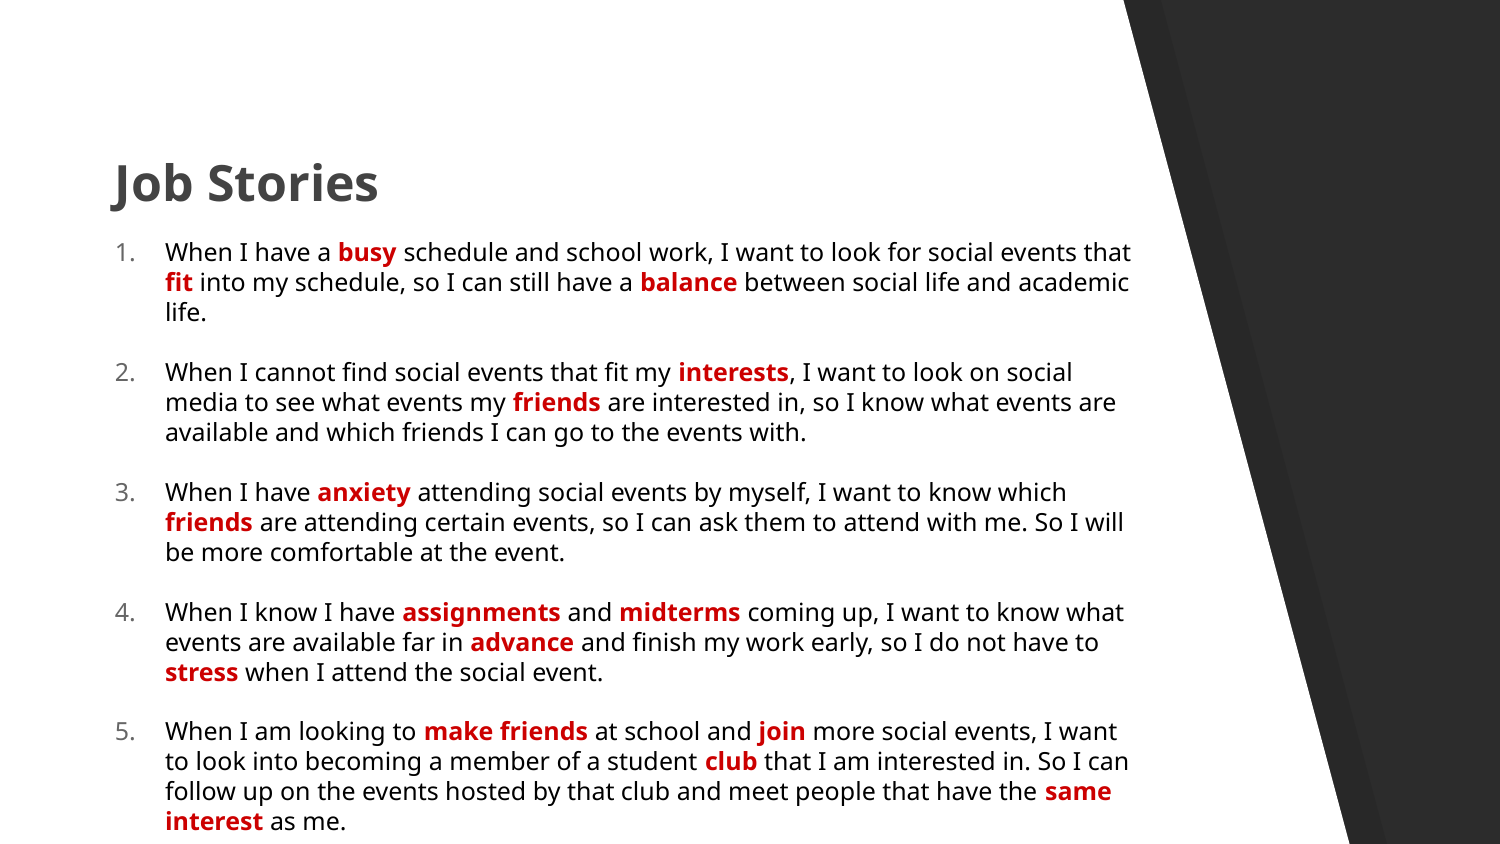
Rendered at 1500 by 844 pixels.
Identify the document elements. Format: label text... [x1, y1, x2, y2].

title Job Stories [100, 146, 974, 221]
list When I have a busy schedule and school work, I want to look for social events that fit into my schedule, so I can still have a balance between social life and academic life. When I cannot find social events that fit my interests, I want to look on social media to see what events my friends are interested in, so I know what events are available and which friends I can go to the events with. When I have anxiety attending social events by myself, I want to know which friends are attending certain events, so I can ask them to attend with me. So I will be more comfortable at the event. When I know I have assignments and midterms coming up, I want to know what events are available far in advance and finish my work early, so I do not have to stress when I attend the social event. When I am looking to make friends at school and join more social events, I want to look into becoming a member of a student club that I am interested in. So I can follow up on the events hosted by that club and meet people that have the same interest as me. [75, 221, 1153, 819]
